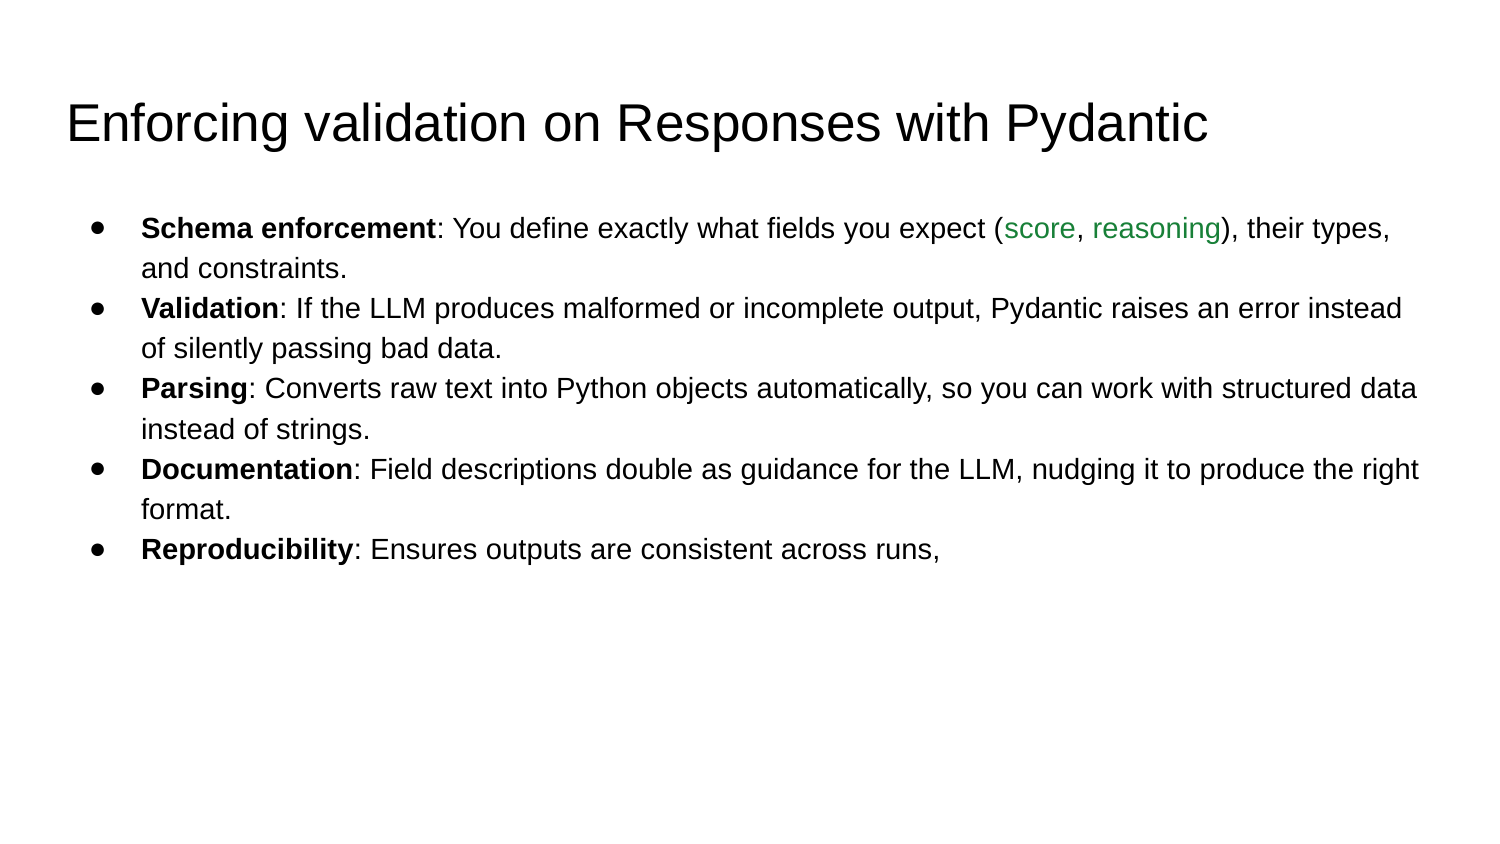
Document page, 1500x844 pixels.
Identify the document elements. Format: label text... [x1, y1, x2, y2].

list Schema enforcement: You define exactly what fields you expect (score, reasoning), their types, and constraints. Validation: If the LLM produces malformed or incomplete output, Pydantic raises an error instead of silently passing bad data. Parsing: Converts raw text into Python objects automatically, so you can work with structured data instead of strings. Documentation: Field descriptions double as guidance for the LLM, nudging it to produce the right format. Reproducibility: Ensures outputs are consistent across runs, [51, 189, 1449, 618]
title Enforcing validation on Responses with Pydantic [51, 72, 1449, 167]
